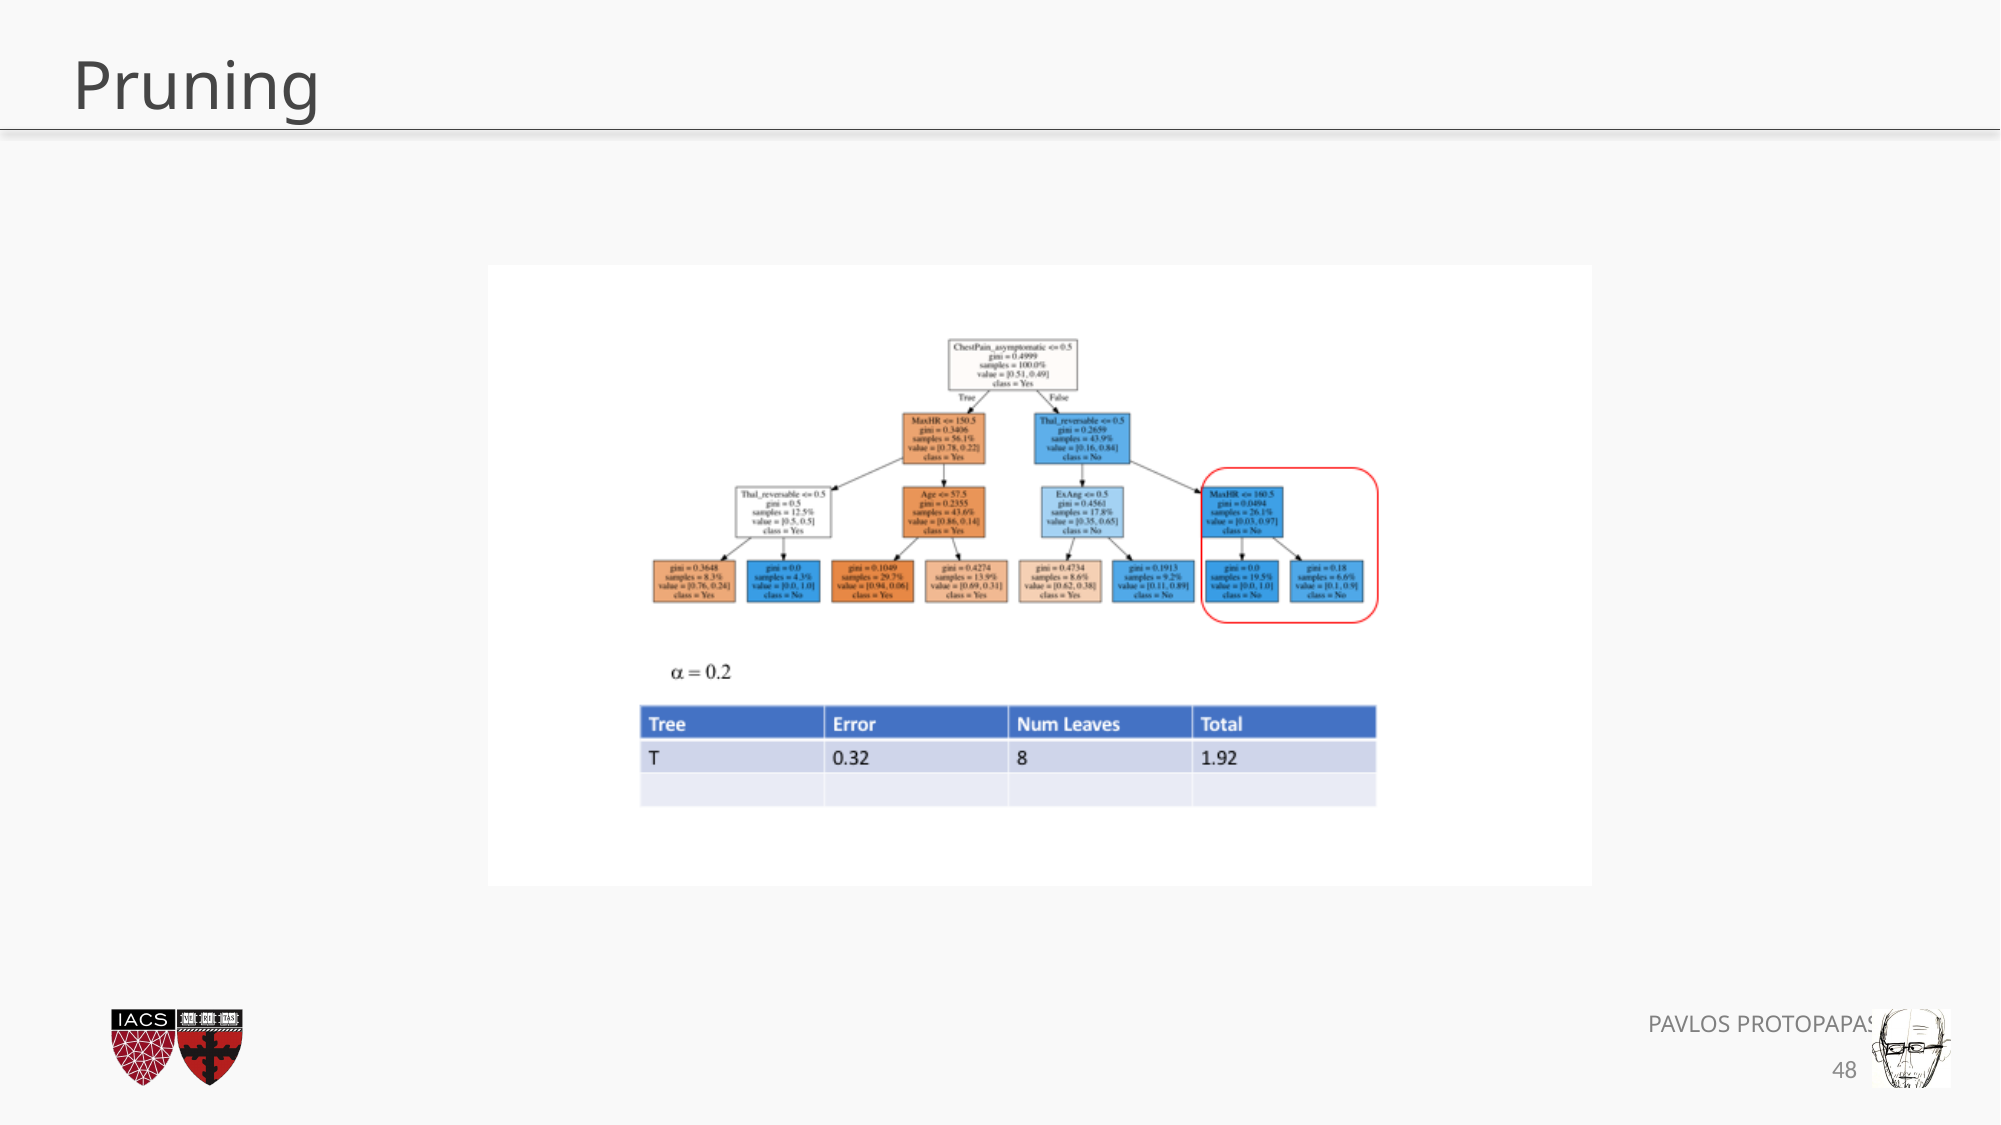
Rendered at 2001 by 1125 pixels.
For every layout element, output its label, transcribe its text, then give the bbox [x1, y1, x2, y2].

title Pruning [57, 35, 1943, 162]
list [488, 265, 1592, 887]
picture [1872, 1009, 1951, 1088]
slide_number 48 [1405, 1038, 1873, 1099]
picture [109, 1009, 243, 1086]
